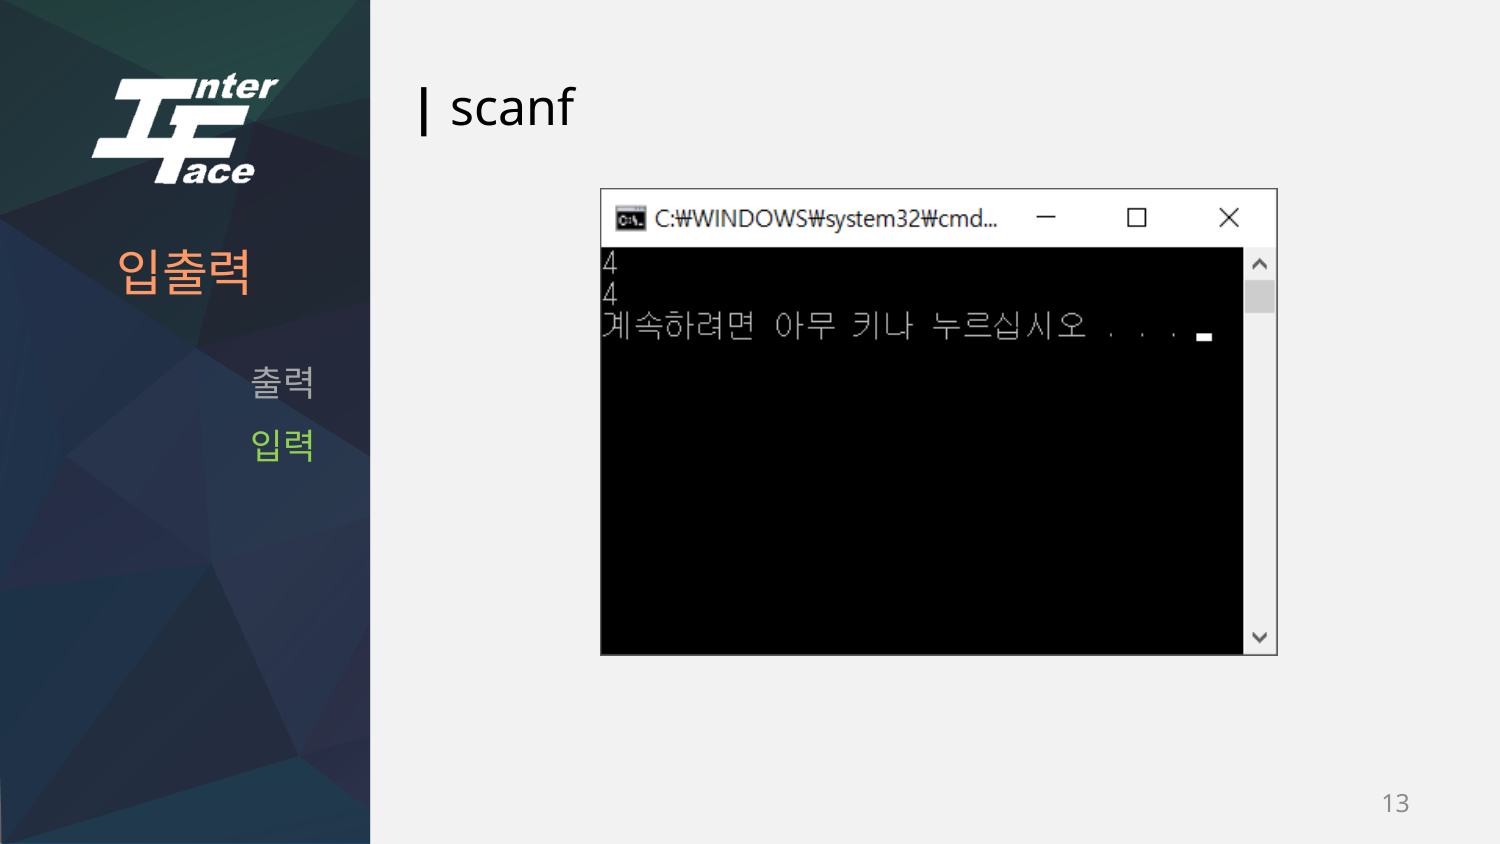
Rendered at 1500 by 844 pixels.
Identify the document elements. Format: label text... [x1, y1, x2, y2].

picture [600, 188, 1278, 656]
slide_number 13 [1074, 782, 1425, 827]
text_box | scanf [395, 68, 939, 143]
picture [0, 0, 371, 844]
